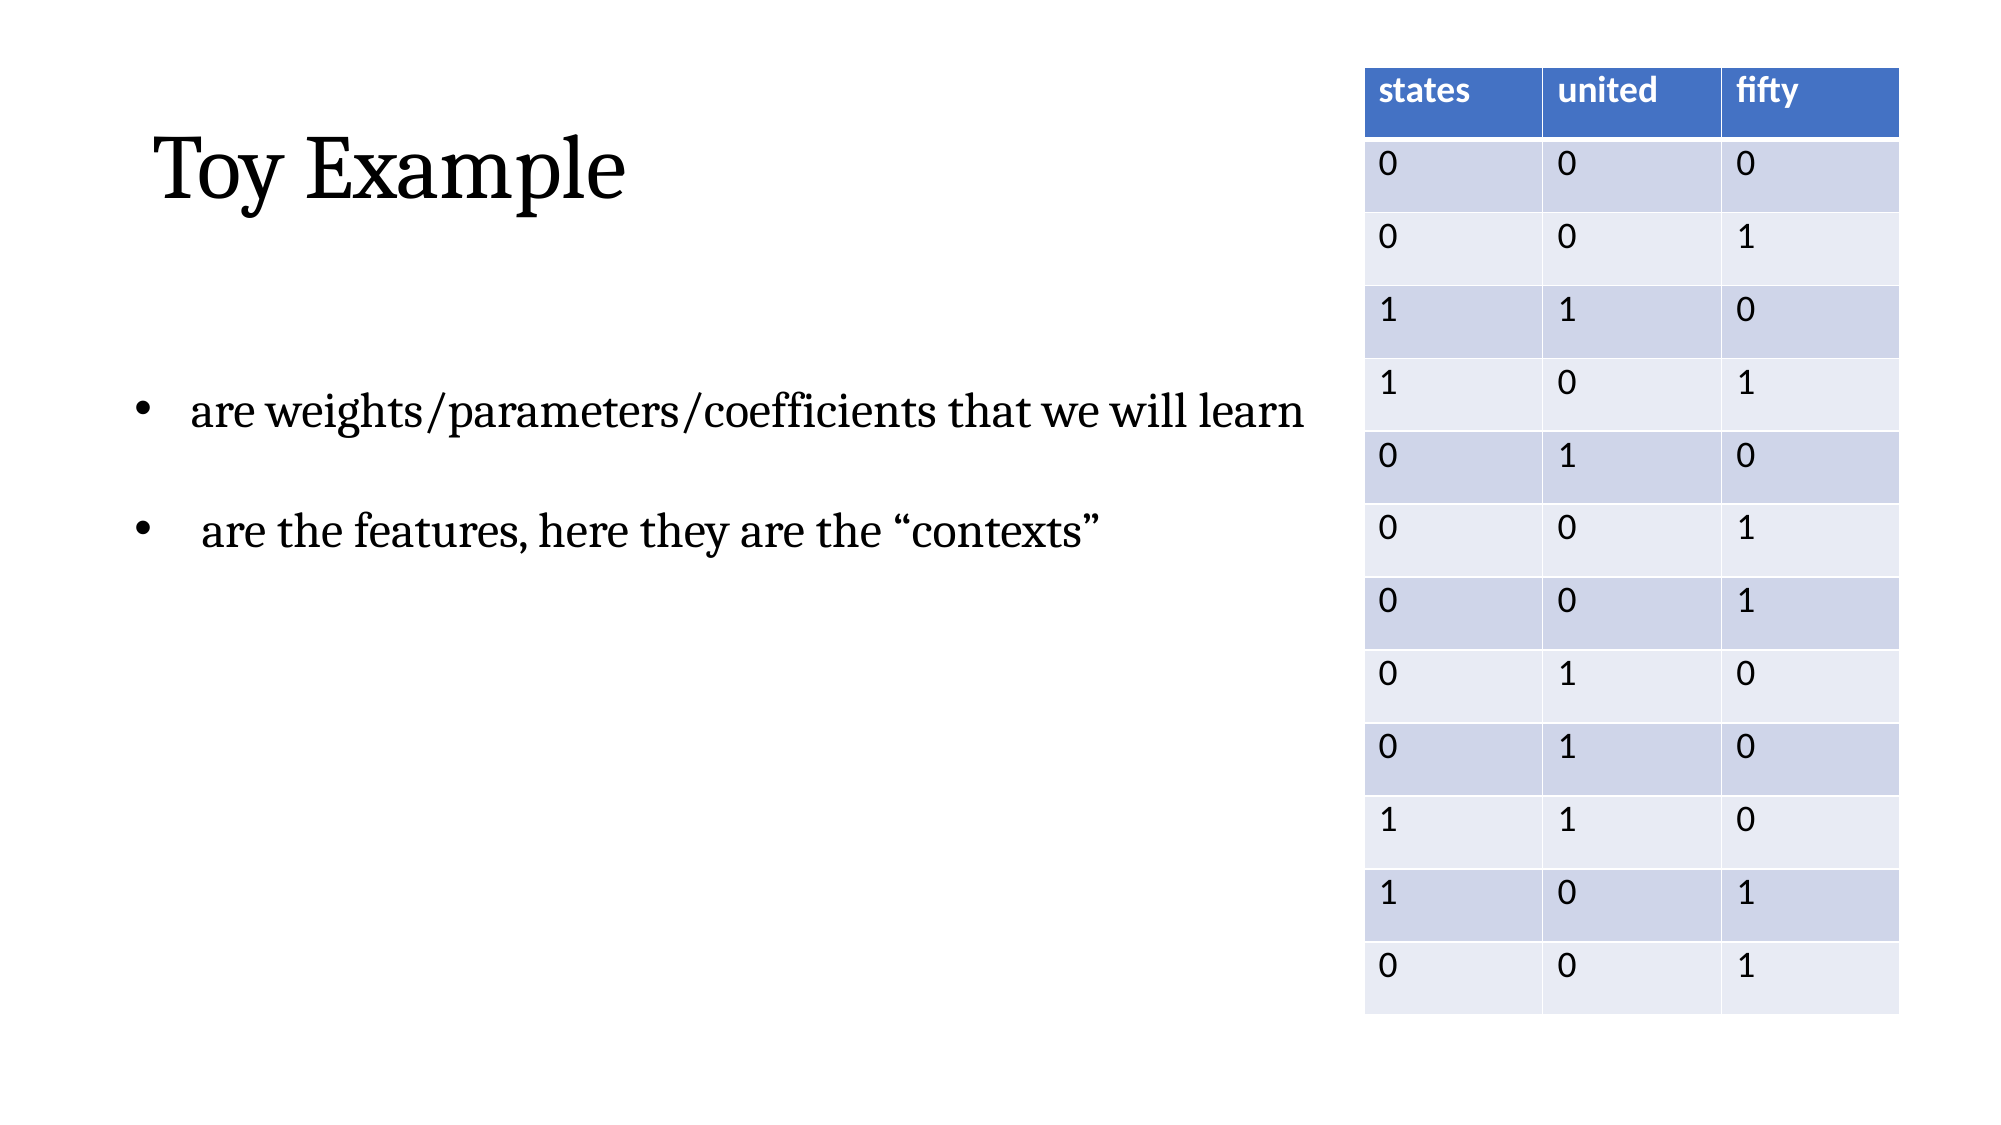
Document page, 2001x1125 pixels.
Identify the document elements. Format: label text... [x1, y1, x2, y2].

table_cell 0 [1543, 142, 1721, 212]
table_cell 1 [1365, 797, 1542, 868]
table_cell 1 [1543, 432, 1721, 503]
table_cell 0 [1722, 724, 1899, 795]
table_cell 1 [1543, 651, 1721, 722]
table_cell 1 [1543, 797, 1721, 868]
table_cell 0 [1365, 724, 1542, 795]
table_cell 0 [1365, 943, 1542, 1014]
table_cell 1 [1365, 286, 1542, 358]
table_cell 0 [1365, 578, 1542, 649]
table_cell 0 [1722, 651, 1899, 722]
title Toy Example [137, 59, 1240, 278]
table_cell 0 [1543, 213, 1721, 285]
table_cell 0 [1365, 651, 1542, 722]
table_cell 0 [1365, 505, 1542, 576]
table_cell 0 [1365, 142, 1542, 212]
table_cell 1 [1722, 578, 1899, 649]
table_cell 0 [1543, 578, 1721, 649]
table_cell 0 [1543, 870, 1721, 941]
table_cell 1 [1722, 943, 1899, 1014]
table_cell 1 [1722, 213, 1899, 285]
table_cell 1 [1543, 286, 1721, 358]
table_cell 0 [1722, 142, 1899, 212]
table_cell 0 [1722, 286, 1899, 358]
table_cell 0 [1722, 797, 1899, 868]
table_cell 0 [1543, 943, 1721, 1014]
table_cell 1 [1365, 359, 1542, 430]
table_header states [1365, 68, 1542, 137]
table_cell 0 [1365, 432, 1542, 503]
table_header fifty [1722, 68, 1899, 137]
table_cell 1 [1722, 359, 1899, 430]
table_cell 1 [1722, 505, 1899, 576]
table_cell 1 [1365, 870, 1542, 941]
table_cell 1 [1543, 724, 1721, 795]
table_cell 0 [1365, 213, 1542, 285]
table_cell 0 [1543, 505, 1721, 576]
table_cell 0 [1722, 432, 1899, 503]
table_cell 1 [1722, 870, 1899, 941]
table_cell 0 [1543, 359, 1721, 430]
table_header united [1543, 68, 1721, 137]
